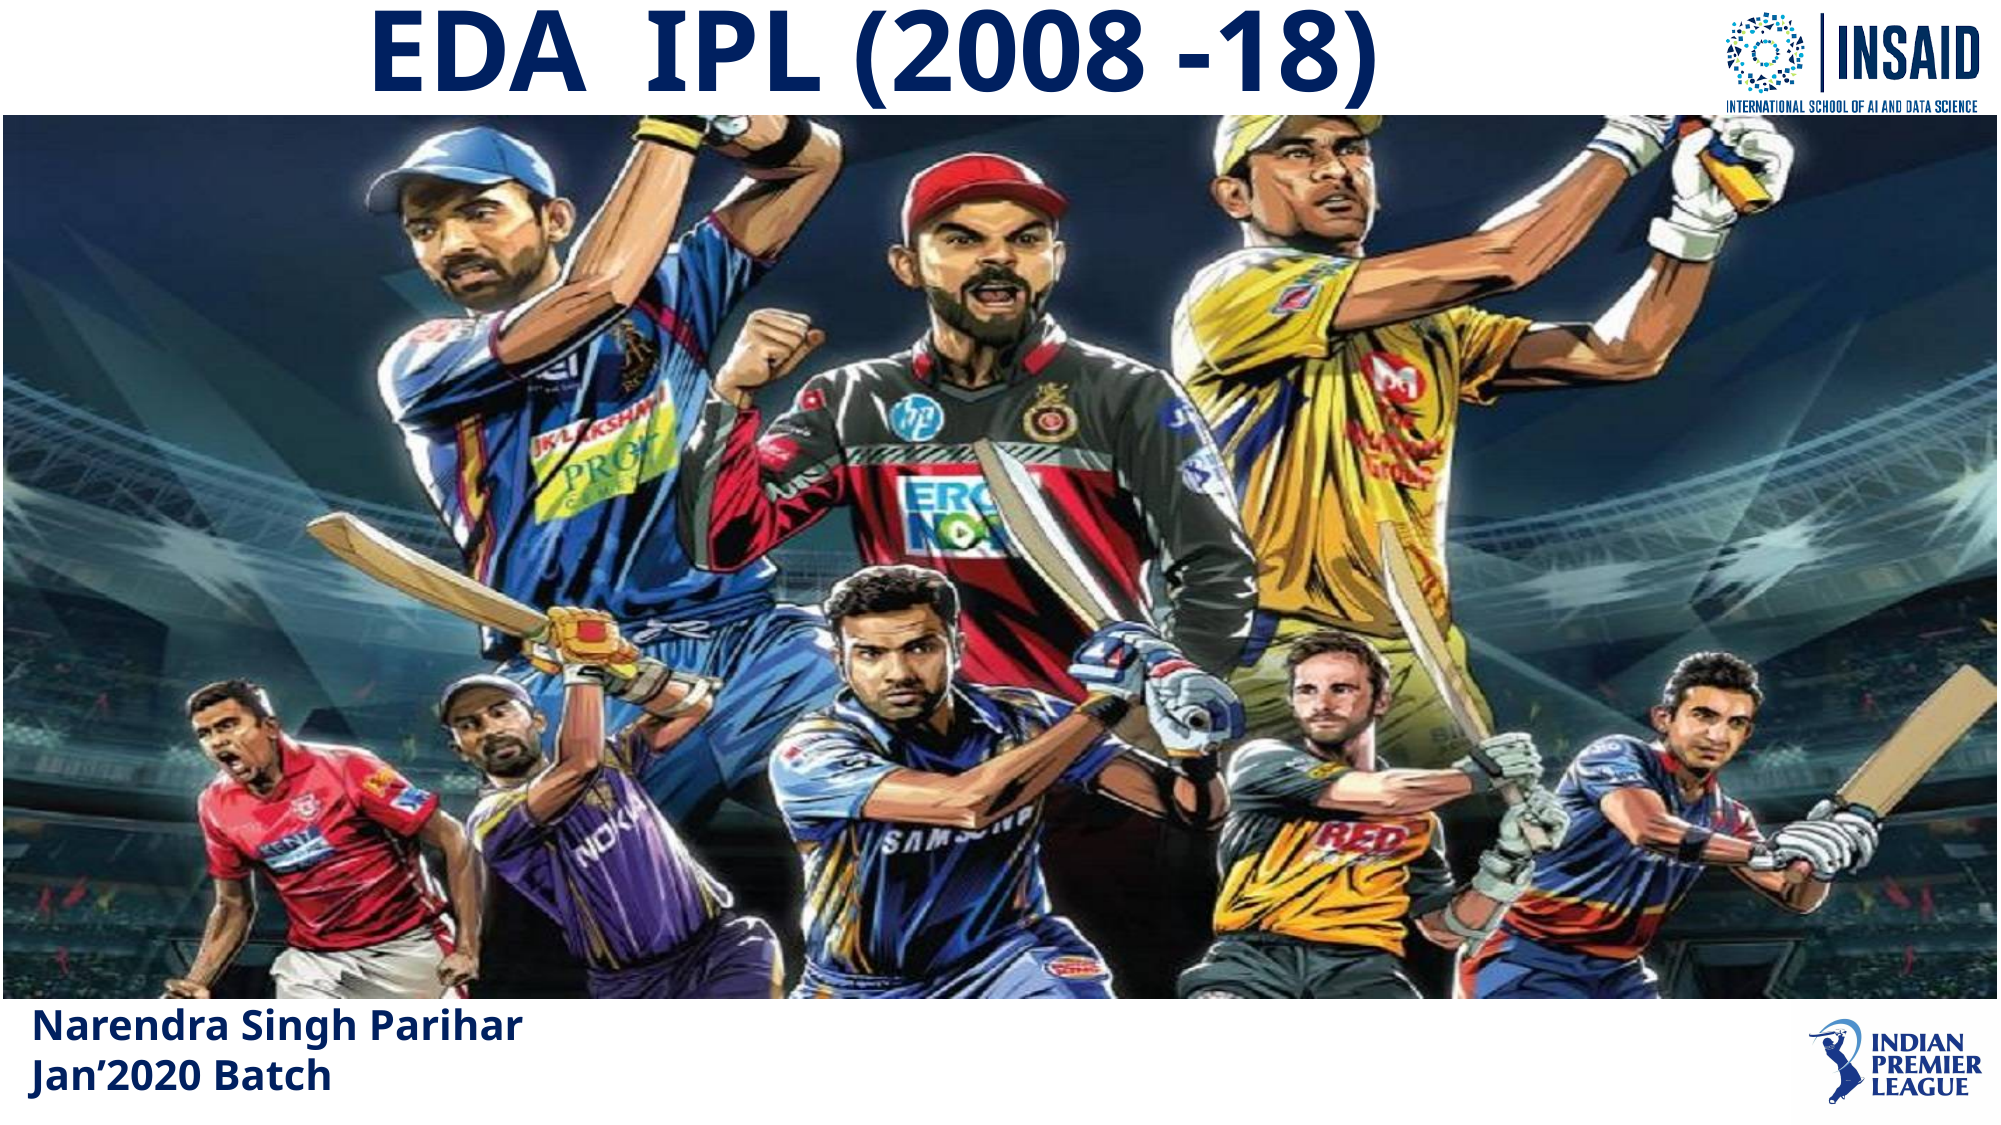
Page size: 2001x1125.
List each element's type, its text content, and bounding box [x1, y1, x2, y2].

text_box EDA IPL (2008 -18) [365, 0, 1430, 115]
text_box Narendra Singh Parihar Jan’2020 Batch [31, 999, 612, 1099]
picture [3, 0, 2000, 1125]
